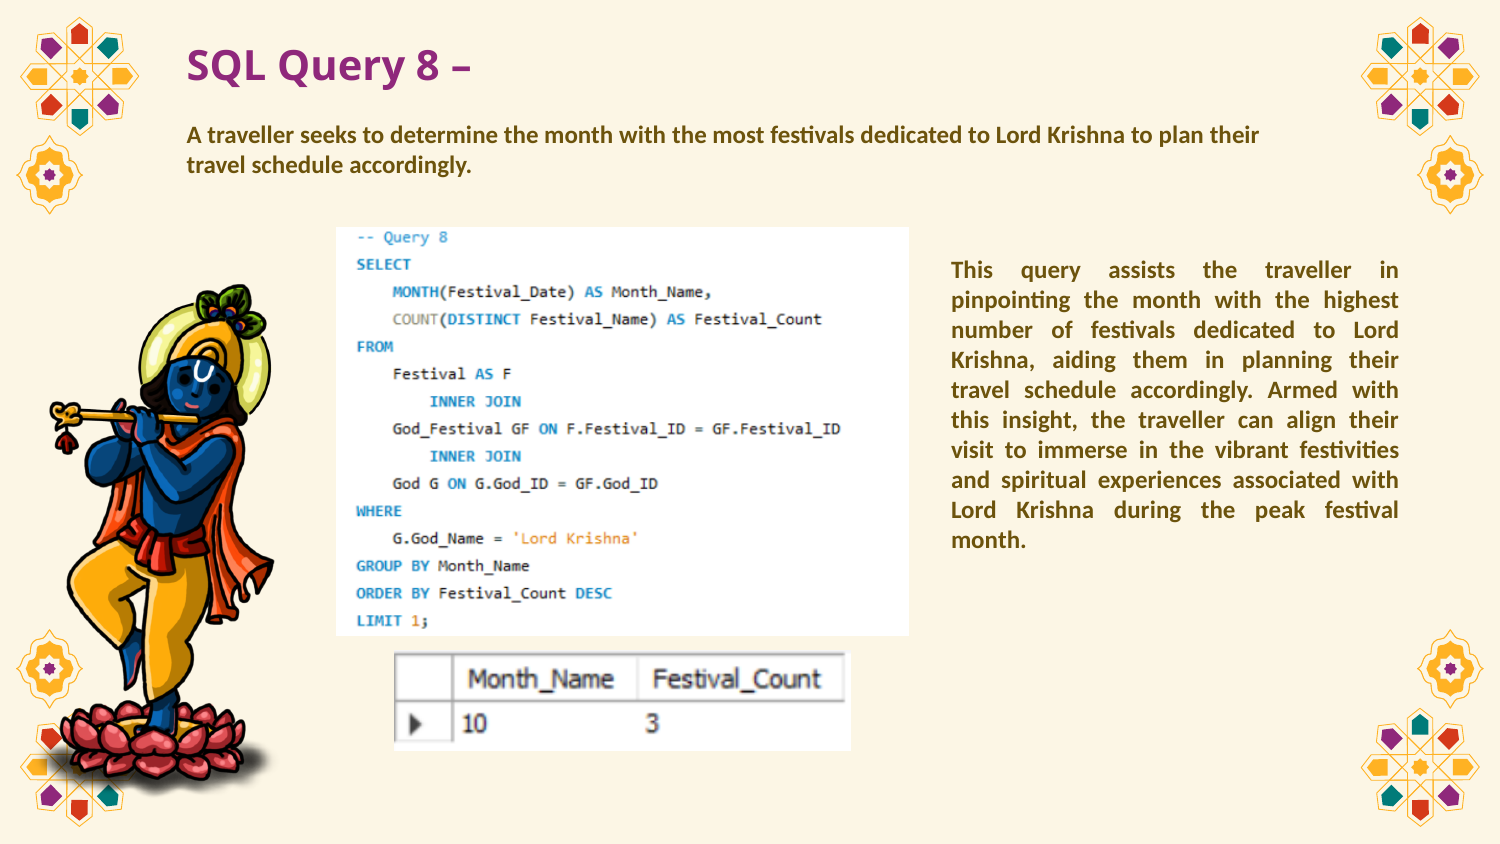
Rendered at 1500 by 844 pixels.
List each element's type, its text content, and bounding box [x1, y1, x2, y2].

picture [8, 226, 909, 840]
title SQL Query 8 – A traveller seeks to determine the month with the most festivals dedicated to Lord Krishna to plan their travel schedule accordingly. [171, 38, 1326, 176]
text_box [945, 264, 1446, 771]
picture [394, 650, 851, 751]
text_box This query assists the traveller in pinpointing the month with the highest number of festivals dedicated to Lord Krishna, aiding them in planning their travel schedule accordingly. Armed with this insight, the traveller can align their visit to immerse in the vibrant festivities and spiritual experiences associated with Lord Krishna during the peak festival month. [936, 246, 1415, 561]
